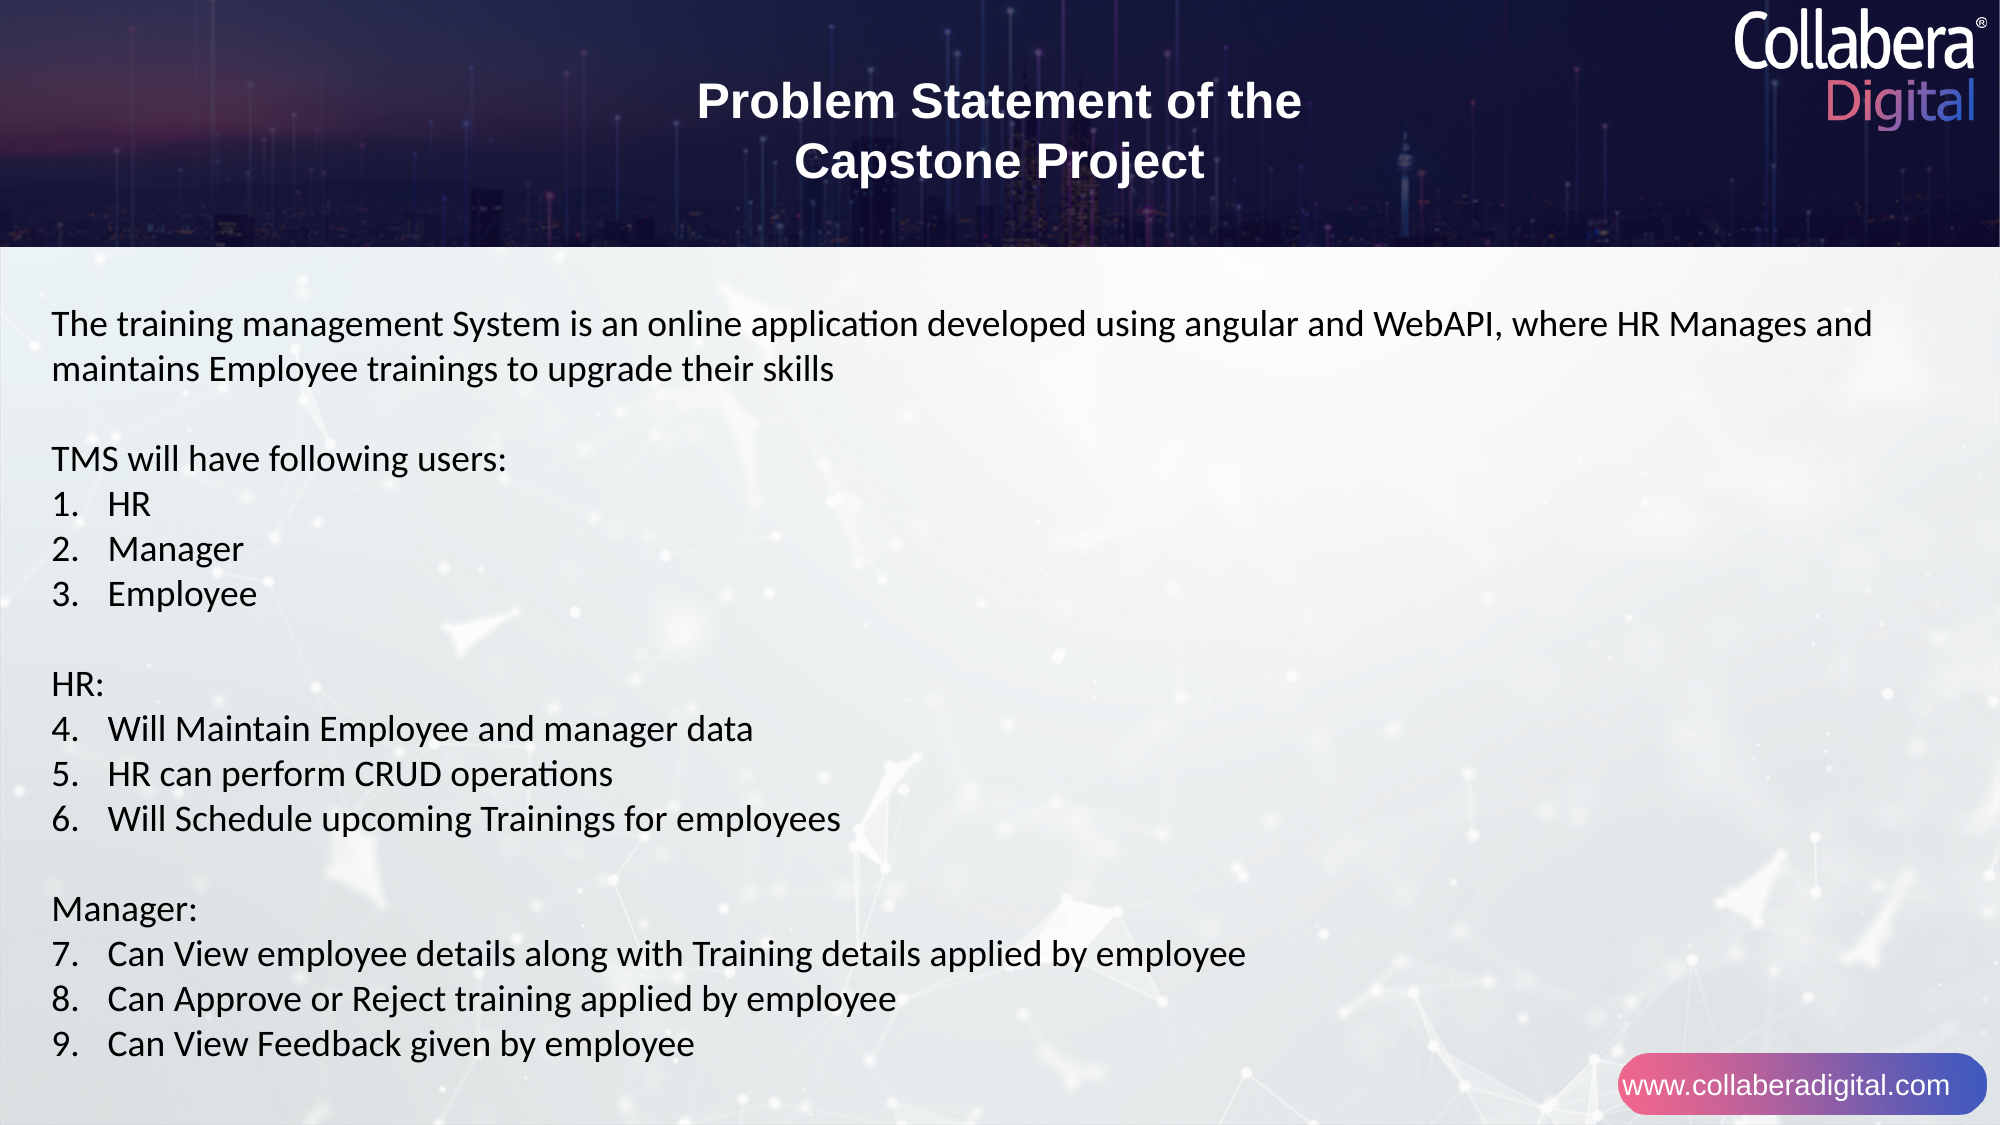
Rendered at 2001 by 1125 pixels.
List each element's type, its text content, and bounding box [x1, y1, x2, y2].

picture [0, 0, 2000, 1125]
text_box Problem Statement of the Capstone Project [678, 61, 1321, 196]
text_box The training management System is an online application developed using angular and WebAPI, where HR Manages and maintains Employee trainings to upgrade their skills TMS will have following users: HR Manager Employee HR: Will Maintain Employee and manager data HR can perform CRUD operations Will Schedule upcoming Trainings for employees Manager: Can View employee details along with Training details applied by employee Can Approve or Reject training applied by employee Can View Feedback given by employee [36, 291, 1964, 1072]
